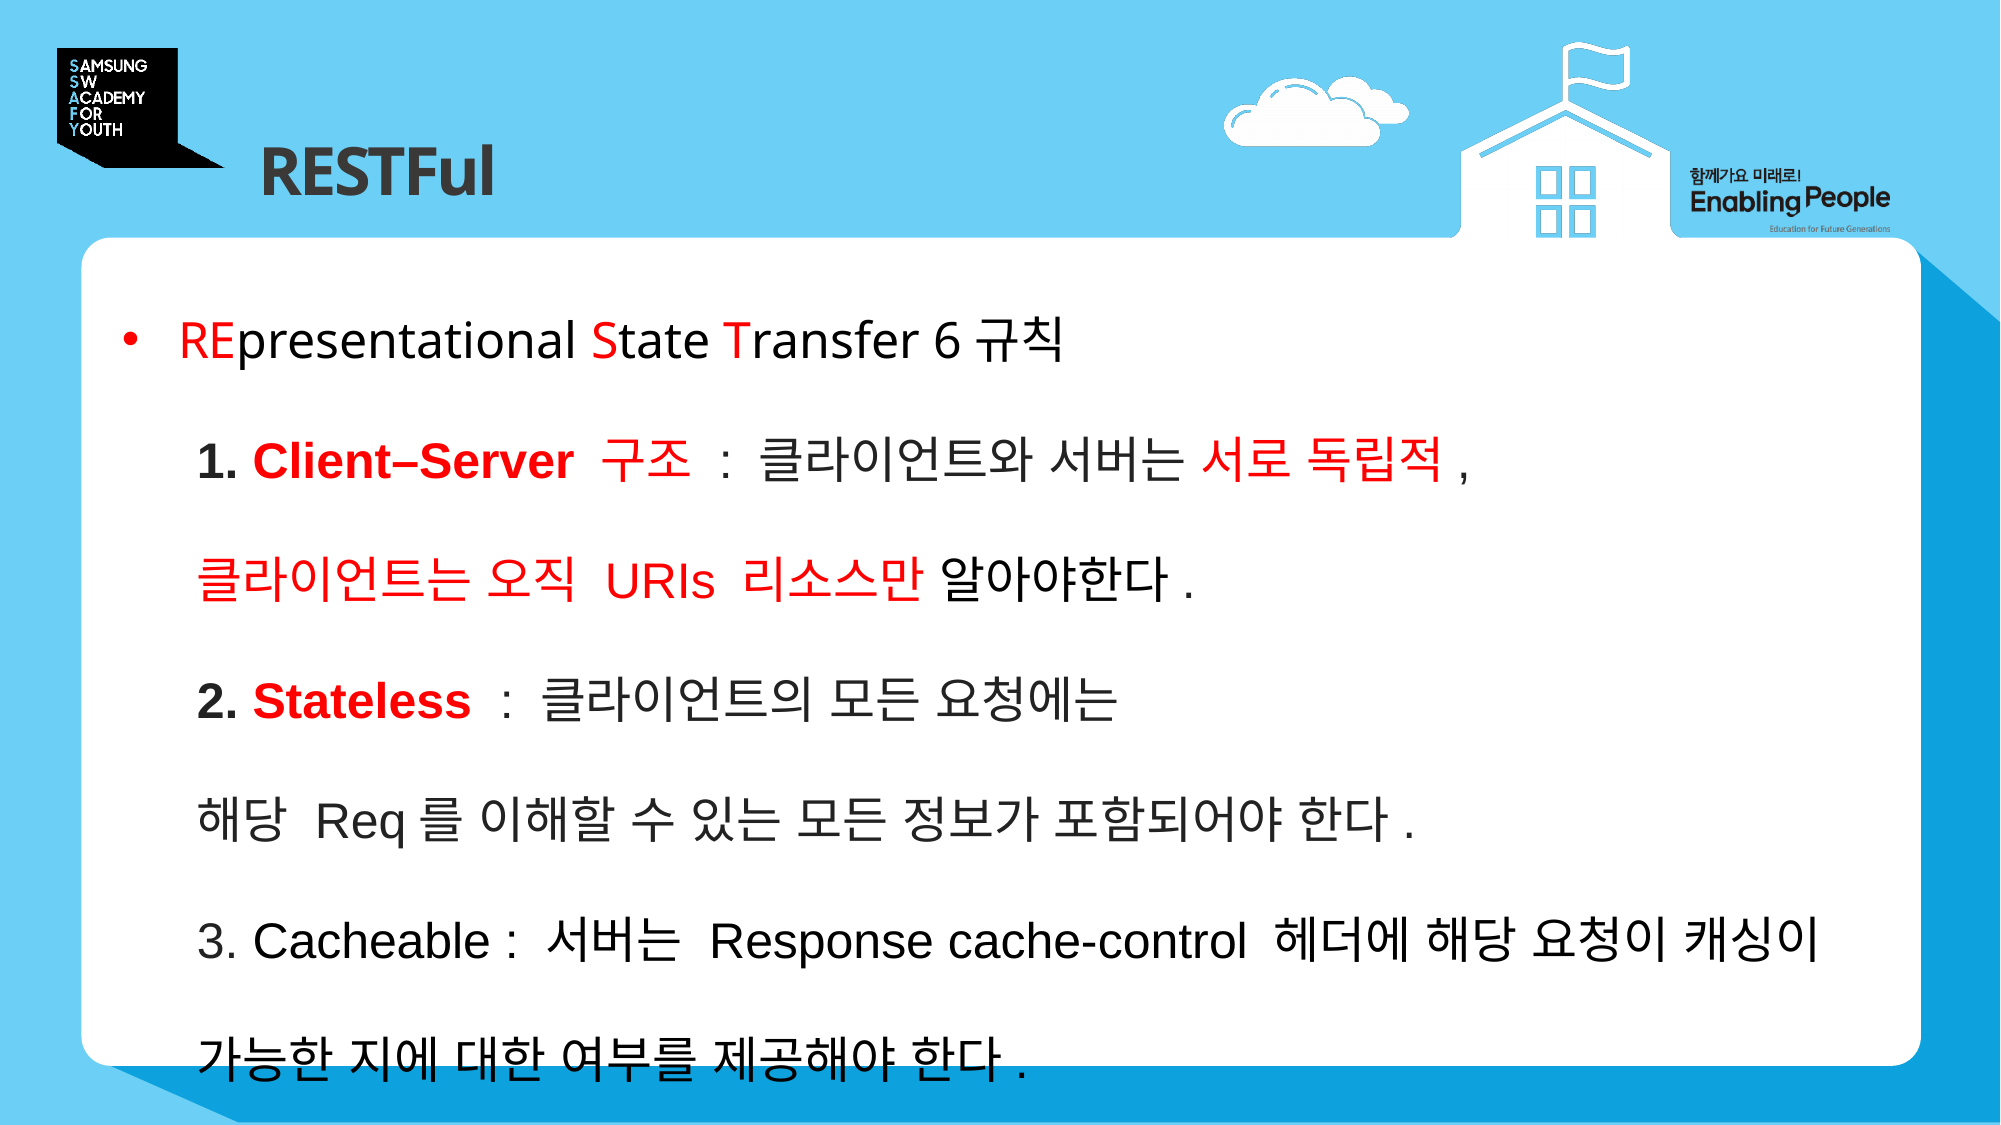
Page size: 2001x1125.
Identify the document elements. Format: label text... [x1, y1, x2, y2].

picture [1690, 168, 1890, 232]
text_box REpresentational State Transfer 6규칙 1. Client–Server 구조 : 클라이언트와 서버는 서로 독립적, 클라이언트는 오직 URIs 리소스만 알아야한다. 2. Stateless : 클라이언트의 모든 요청에는 해당 Req를 이해할 수 있는 모든 정보가 포함되어야 한다. 3. Cacheable : 서버는 Response cache-control 헤더에 해당 요청이 캐싱이 가능한 지에 대한 여부를 제공해야 한다. [107, 241, 1863, 1096]
picture [1450, 42, 1681, 238]
picture [1217, 72, 1416, 130]
picture [57, 48, 225, 168]
title RESTFul [244, 130, 1450, 215]
